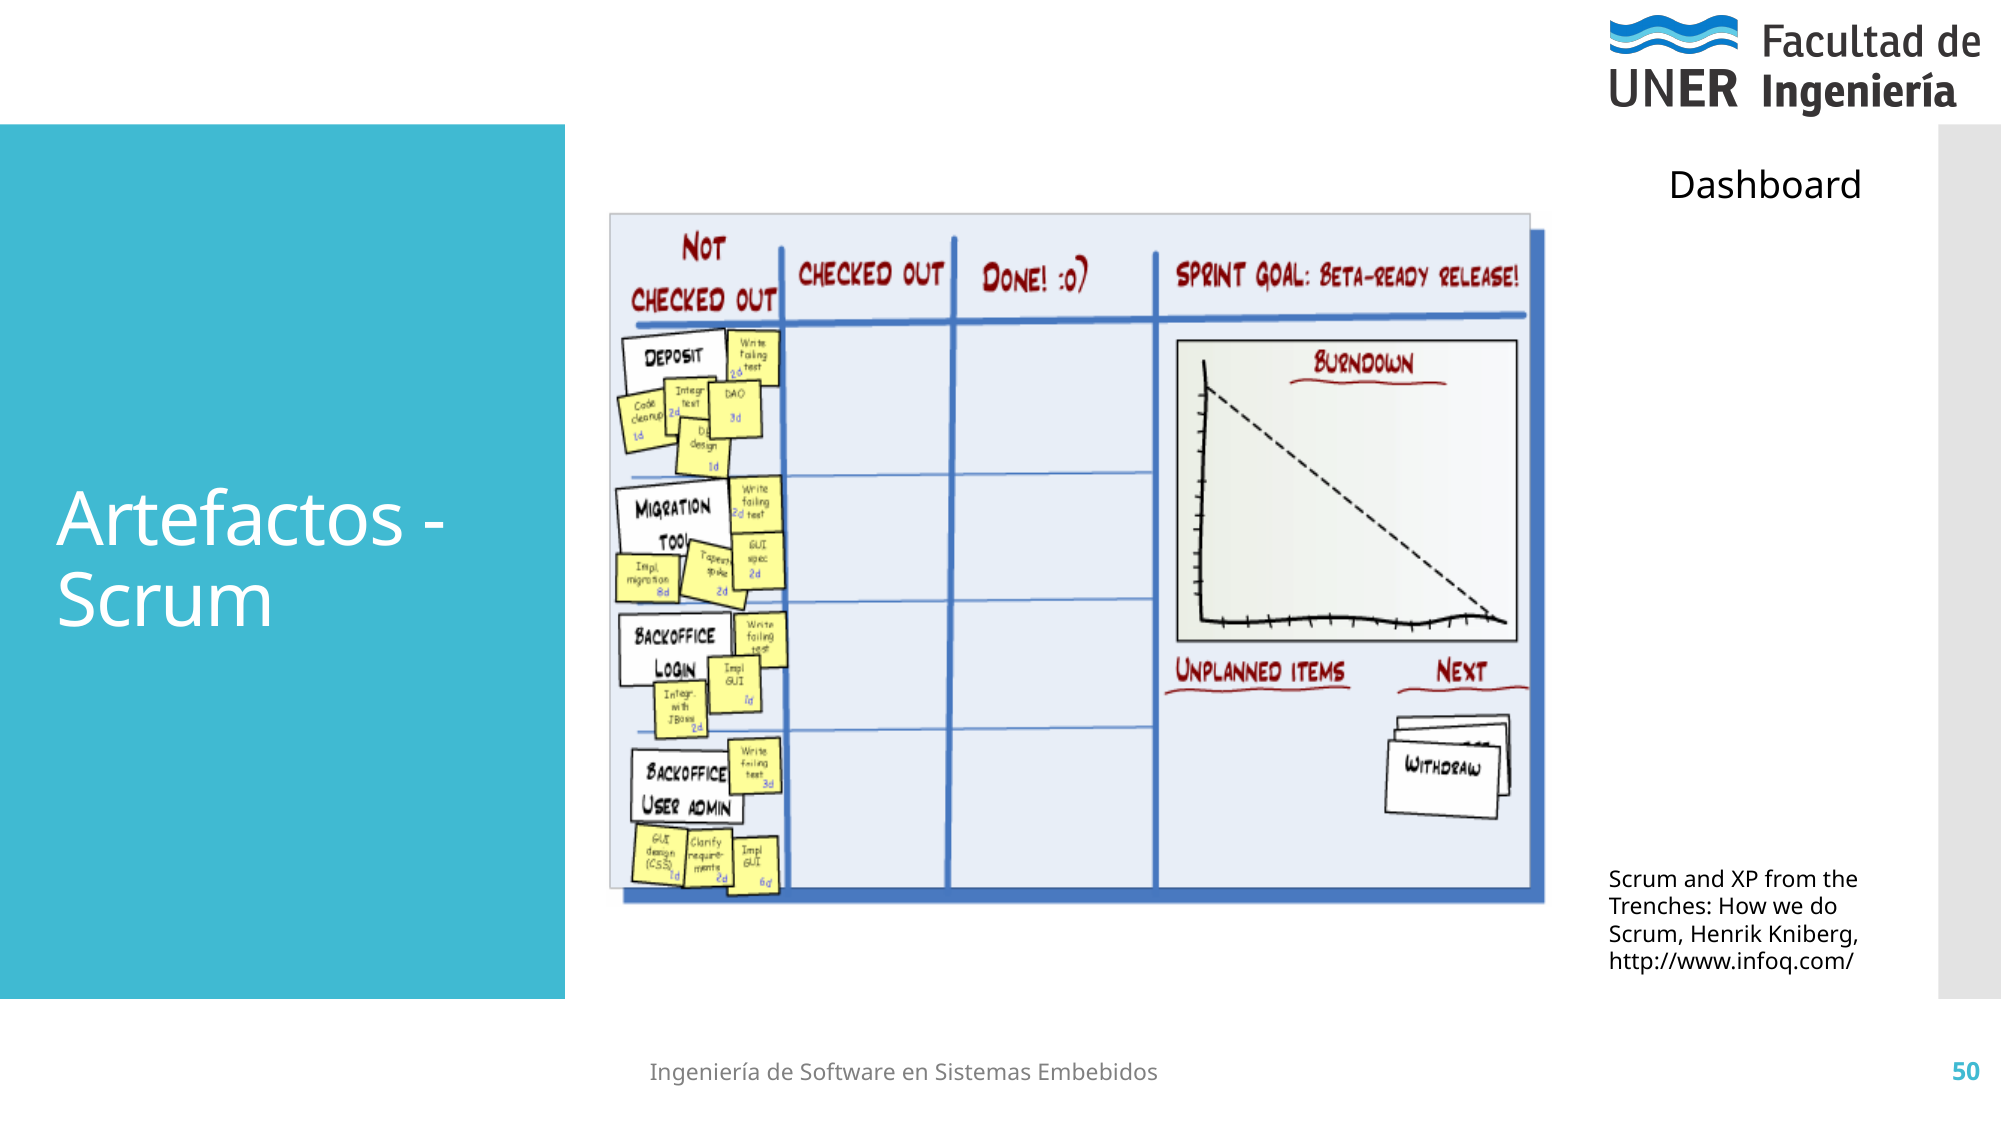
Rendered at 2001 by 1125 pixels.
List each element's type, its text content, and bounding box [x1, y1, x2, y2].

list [492, 210, 1665, 914]
text_box Scrum and XP from the Trenches: How we do Scrum, Henrik Kniberg, http://www.infoq.com/ [1594, 857, 1914, 982]
picture [1594, 0, 1996, 132]
slide_number 50 [1744, 1042, 1996, 1103]
text_box Dashboard [1653, 154, 1878, 214]
footer Ingeniería de Software en Sistemas Embebidos [634, 1042, 1605, 1103]
title Artefactos - Scrum [41, 184, 525, 940]
